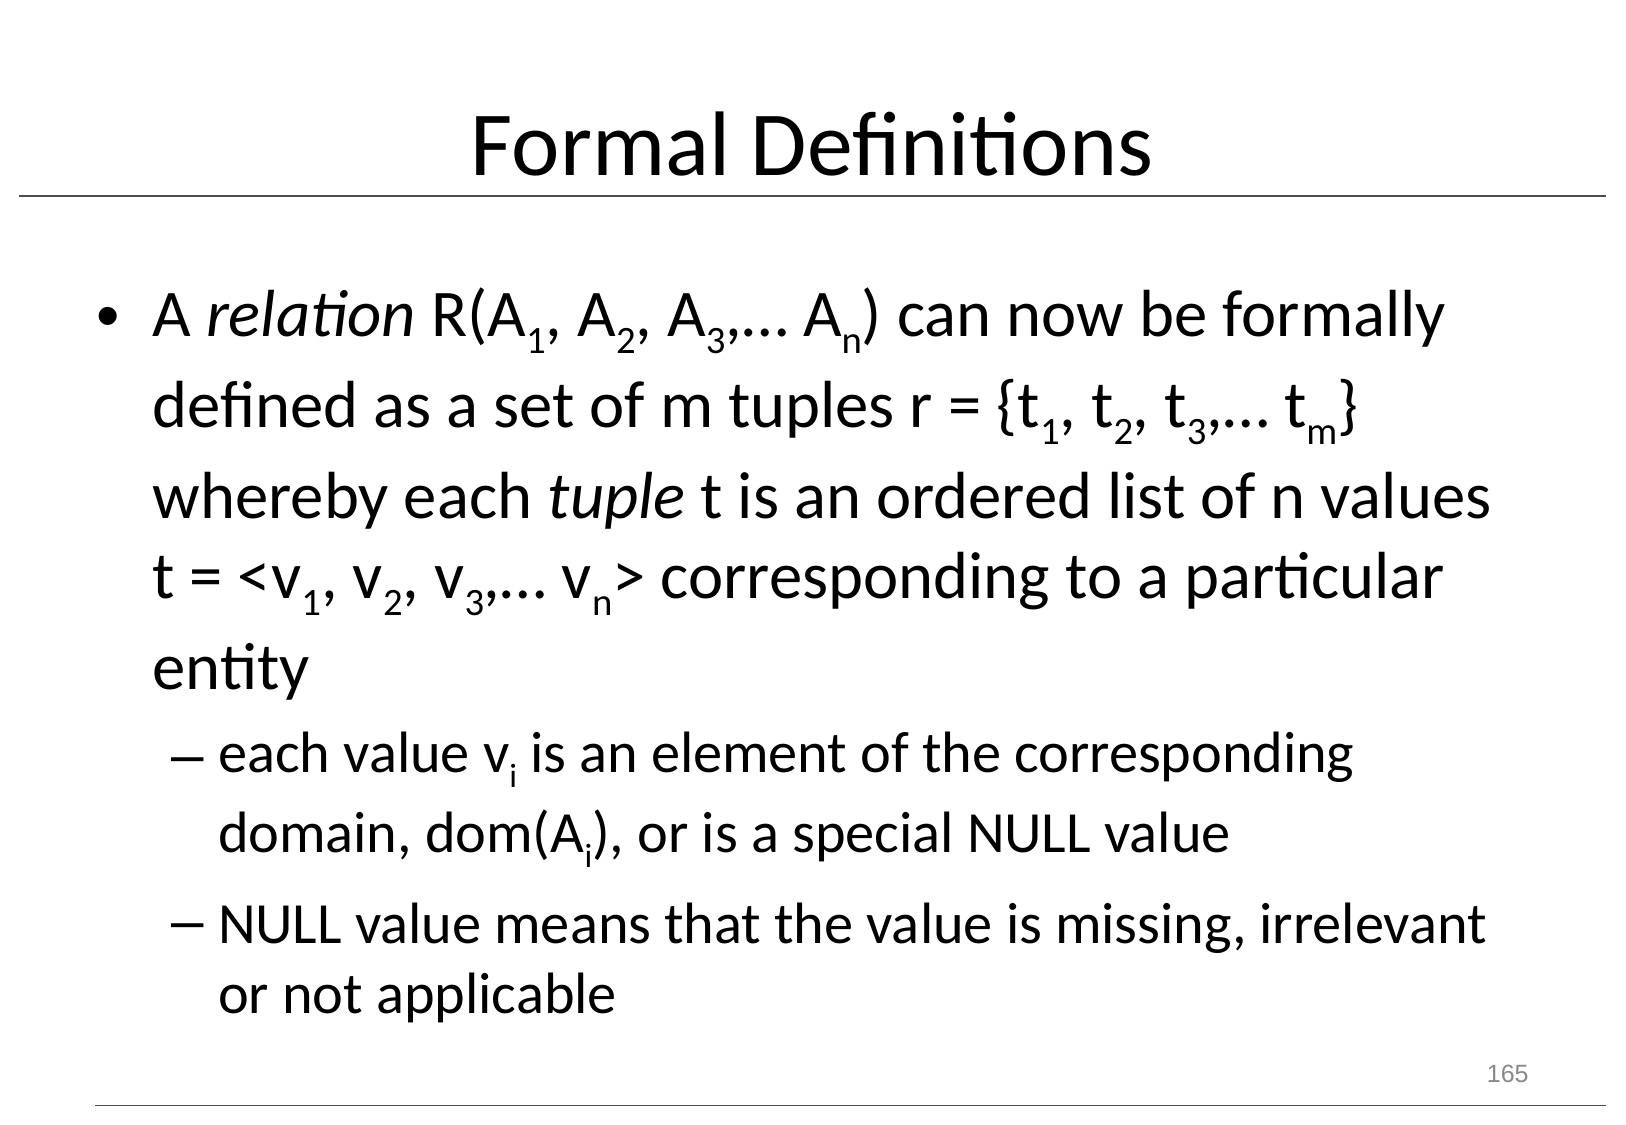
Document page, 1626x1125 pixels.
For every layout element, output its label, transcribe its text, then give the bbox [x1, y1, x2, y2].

list A relation R(A1, A2, A3,… An) can now be formally defined as a set of m tuples r = {t1, t2, t3,… tm} whereby each tuple t is an ordered list of n values t = <v1, v2, v3,… vn> corresponding to a particular entity each value vi is an element of the corresponding domain, dom(Ai), or is a special NULL value NULL value means that the value is missing, irrelevant or not applicable [81, 262, 1544, 1005]
slide_number 165 [1164, 1042, 1544, 1103]
title Formal Definitions [81, 45, 1544, 233]
